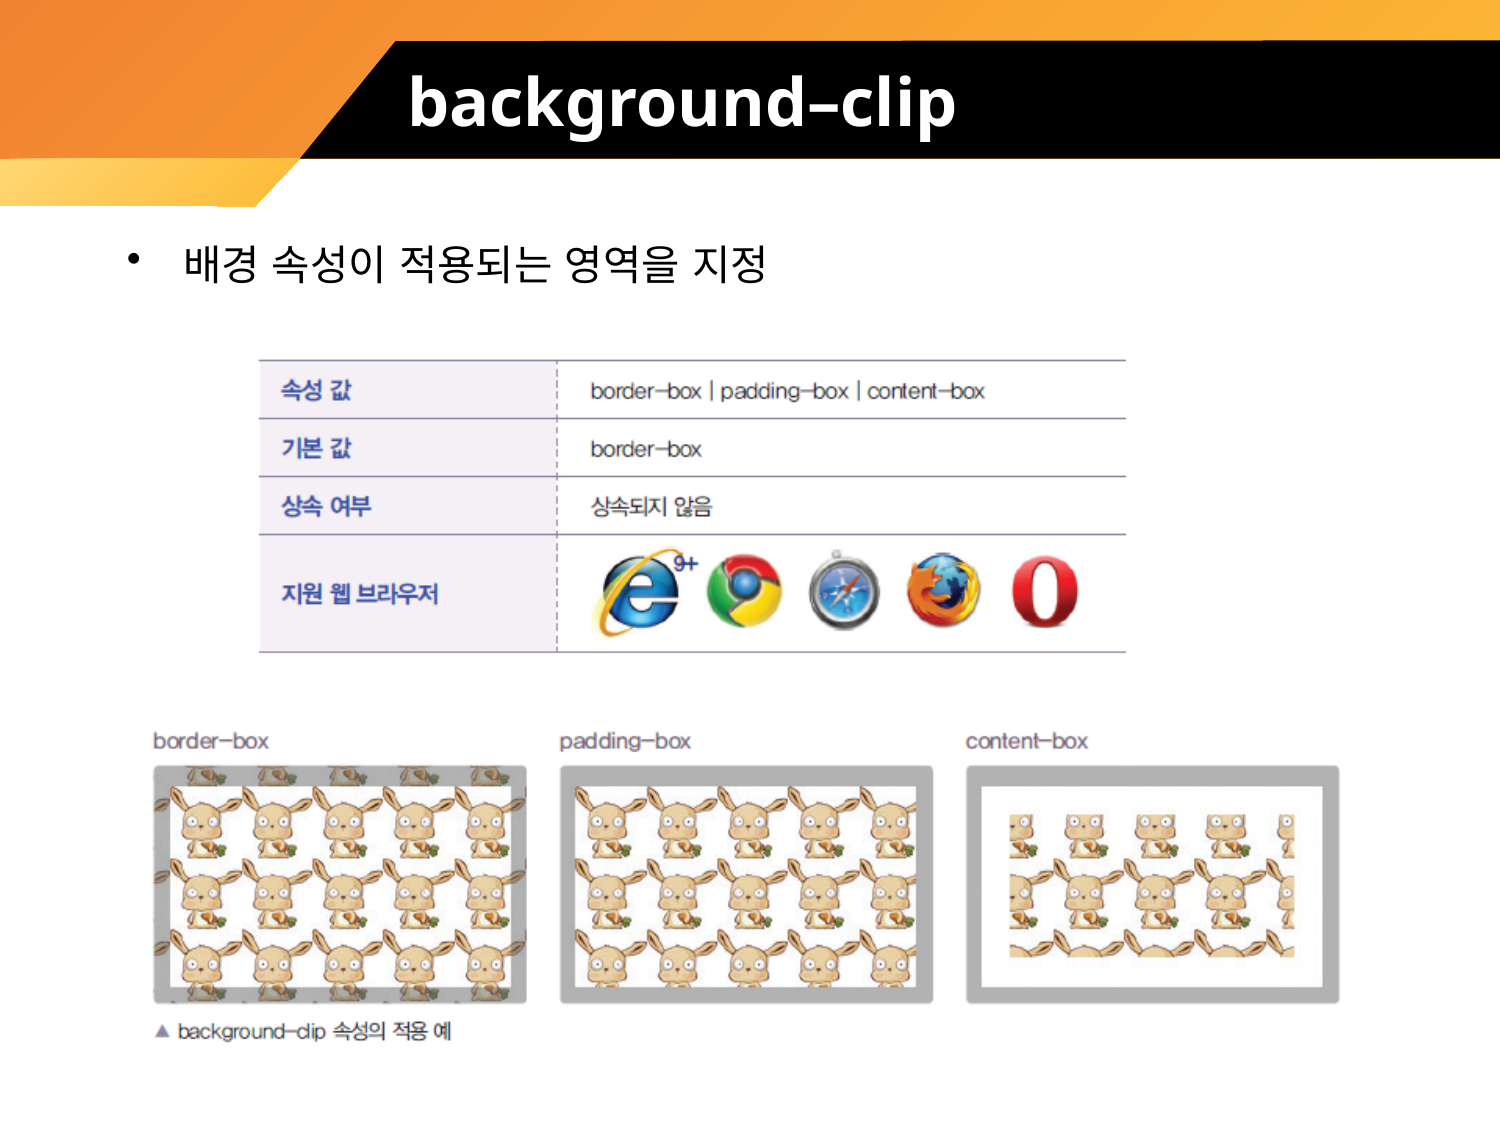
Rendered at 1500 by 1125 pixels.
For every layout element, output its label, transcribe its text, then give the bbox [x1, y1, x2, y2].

text_box 배경 속성이 적용되는 영역을 지정 [112, 231, 1424, 350]
picture [253, 349, 1126, 662]
title background–clip [374, 36, 1481, 163]
picture [147, 727, 1354, 1047]
